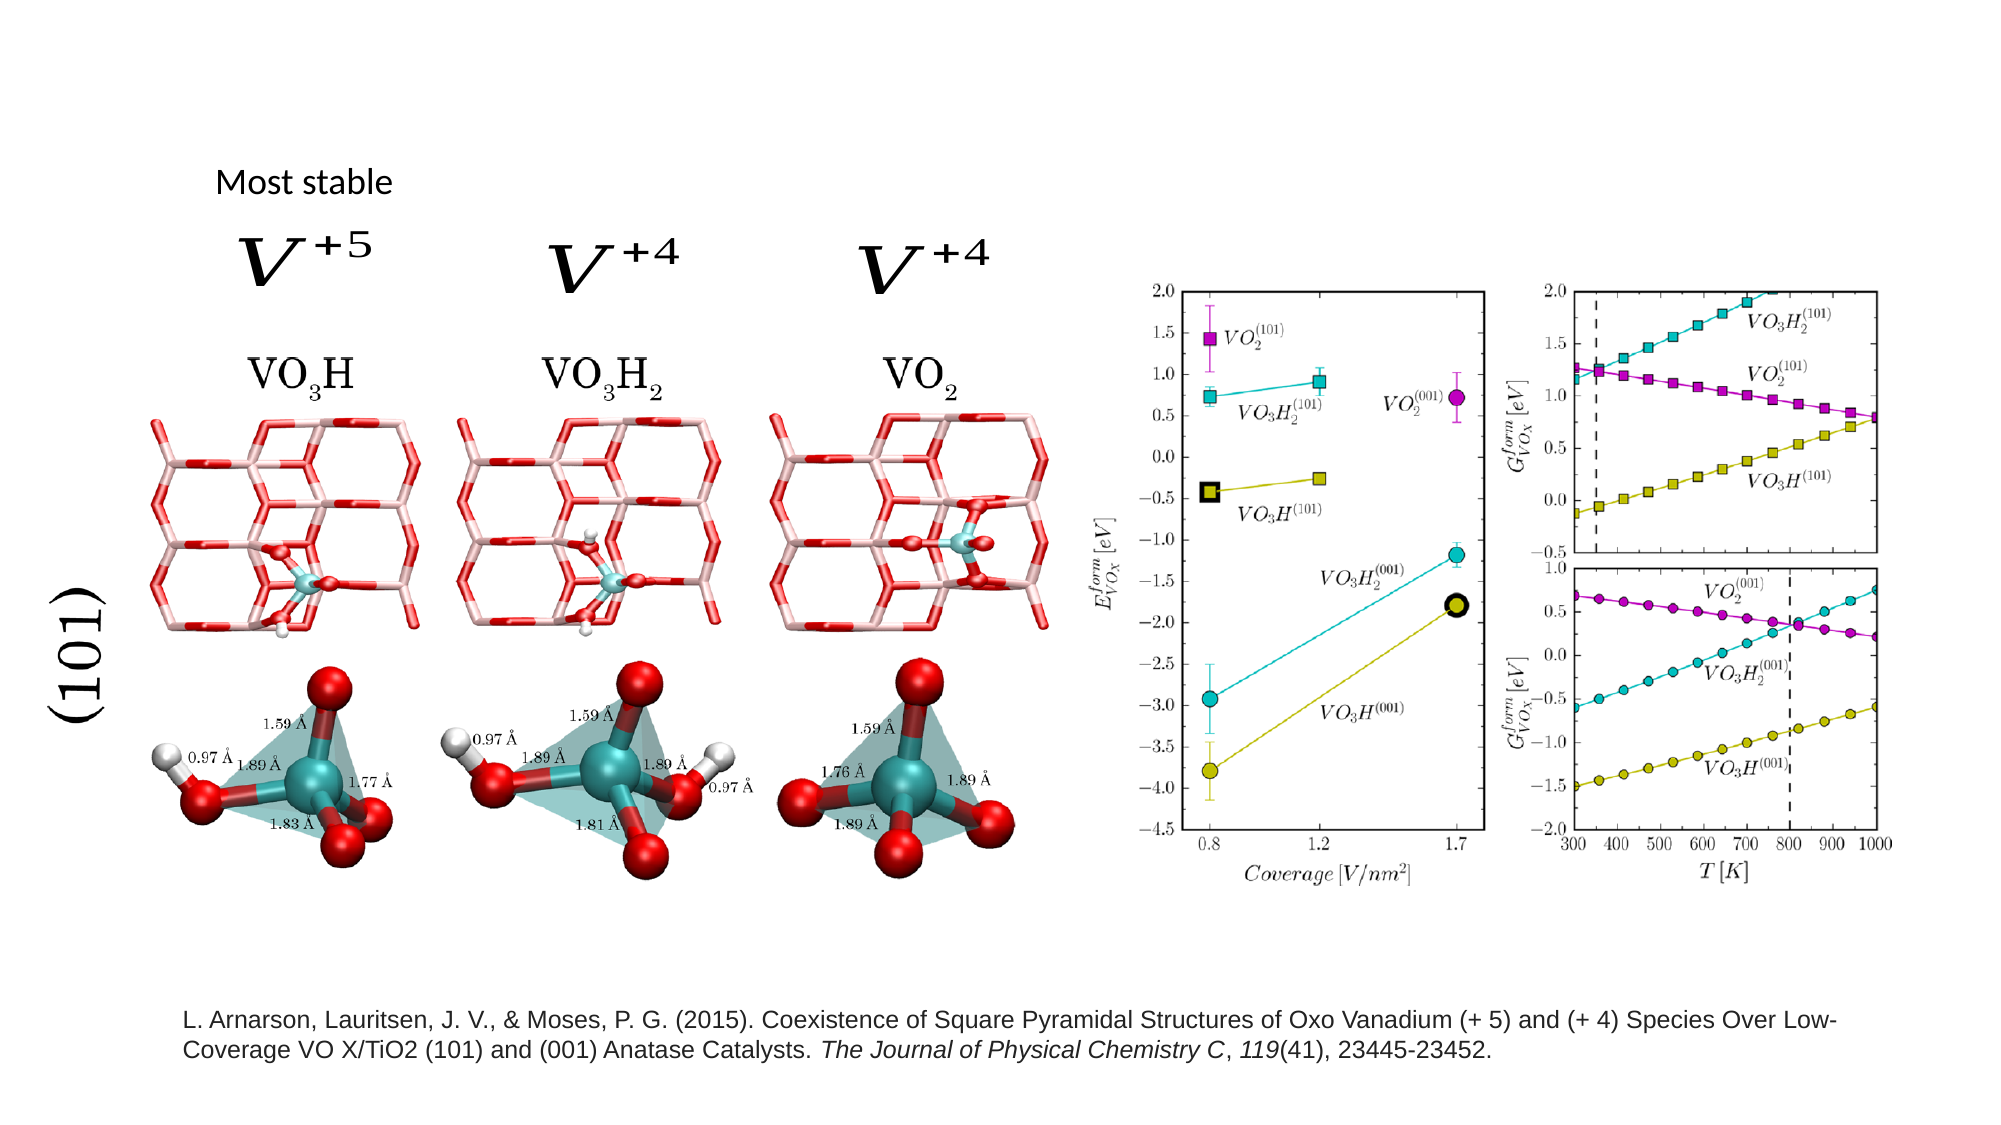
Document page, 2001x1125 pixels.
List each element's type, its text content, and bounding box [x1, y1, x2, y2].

text_box L. Arnarson, Lauritsen, J. V., & Moses, P. G. (2015). Coexistence of Square Pyramidal Structures of Oxo Vanadium (+ 5) and (+ 4) Species Over Low-Coverage VO X/TiO2 (101) and (001) Anatase Catalysts. The Journal of Physical Chemistry C, 119(41), 23445-23452. [167, 996, 1939, 1071]
text_box Most stable [200, 149, 423, 210]
picture [9, 269, 1956, 898]
